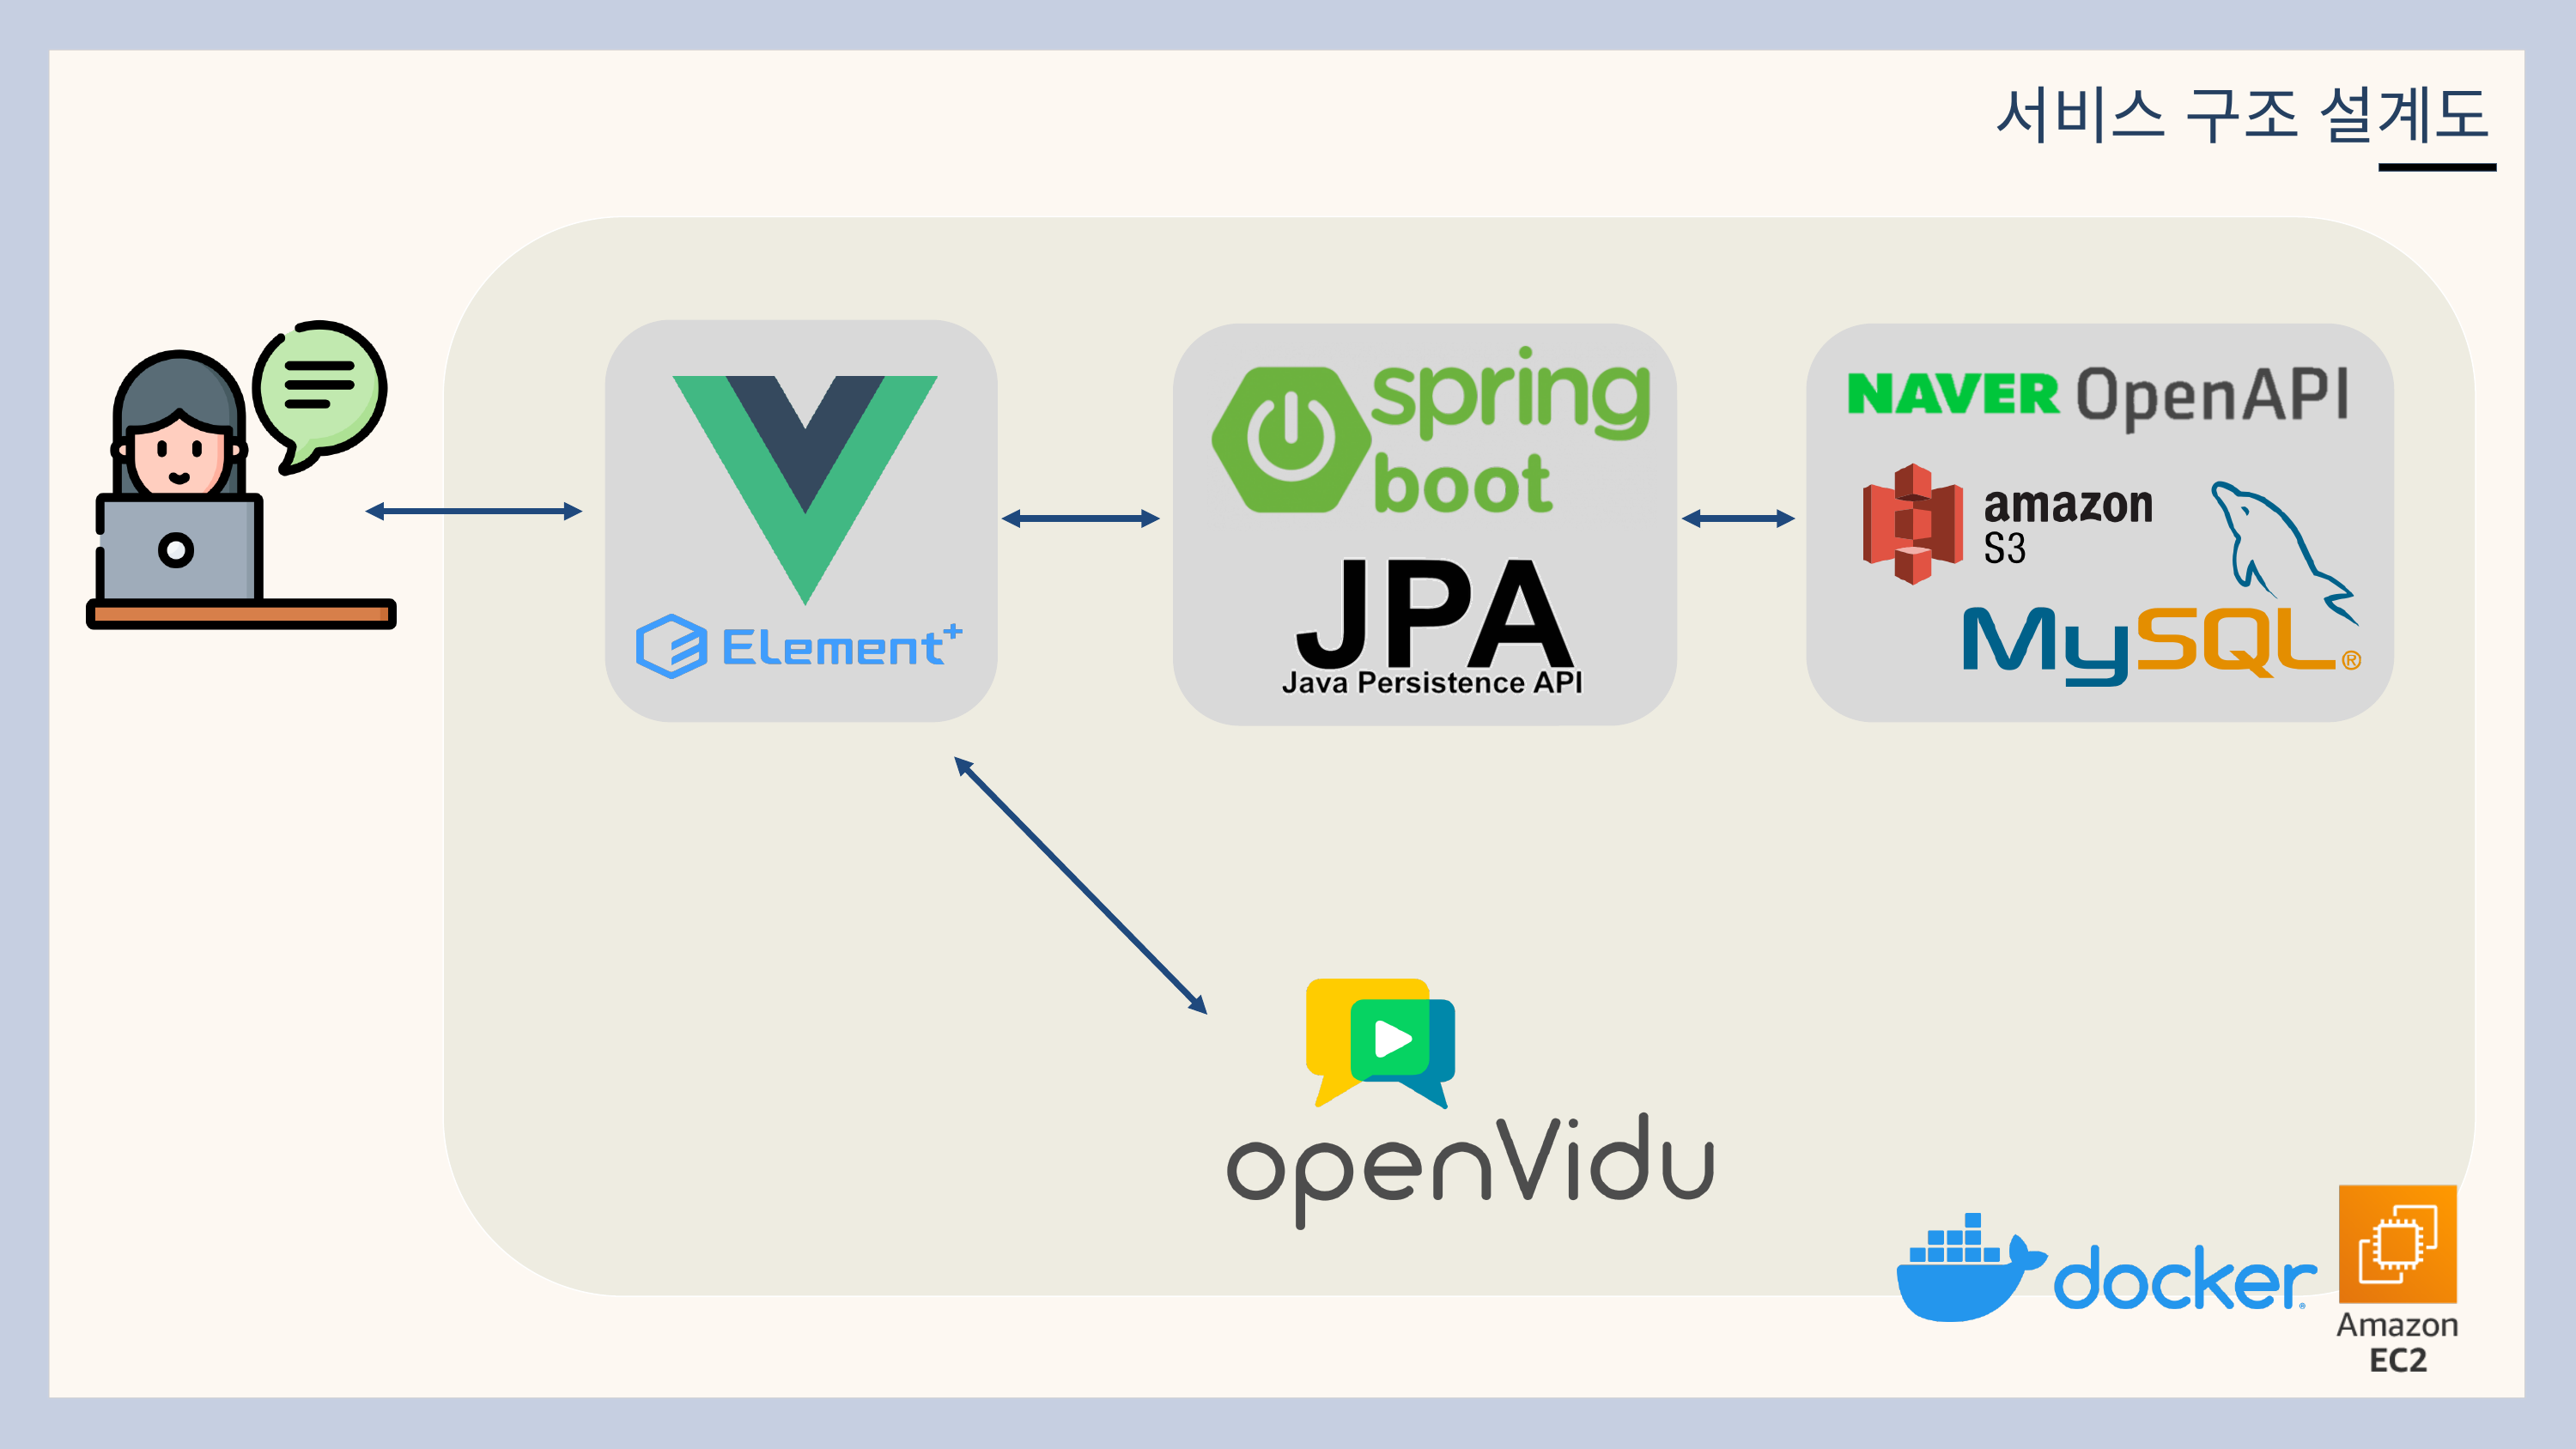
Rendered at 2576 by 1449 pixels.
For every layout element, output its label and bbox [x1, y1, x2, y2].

picture [0, 0, 2576, 1449]
text_box [86, 216, 2489, 1415]
